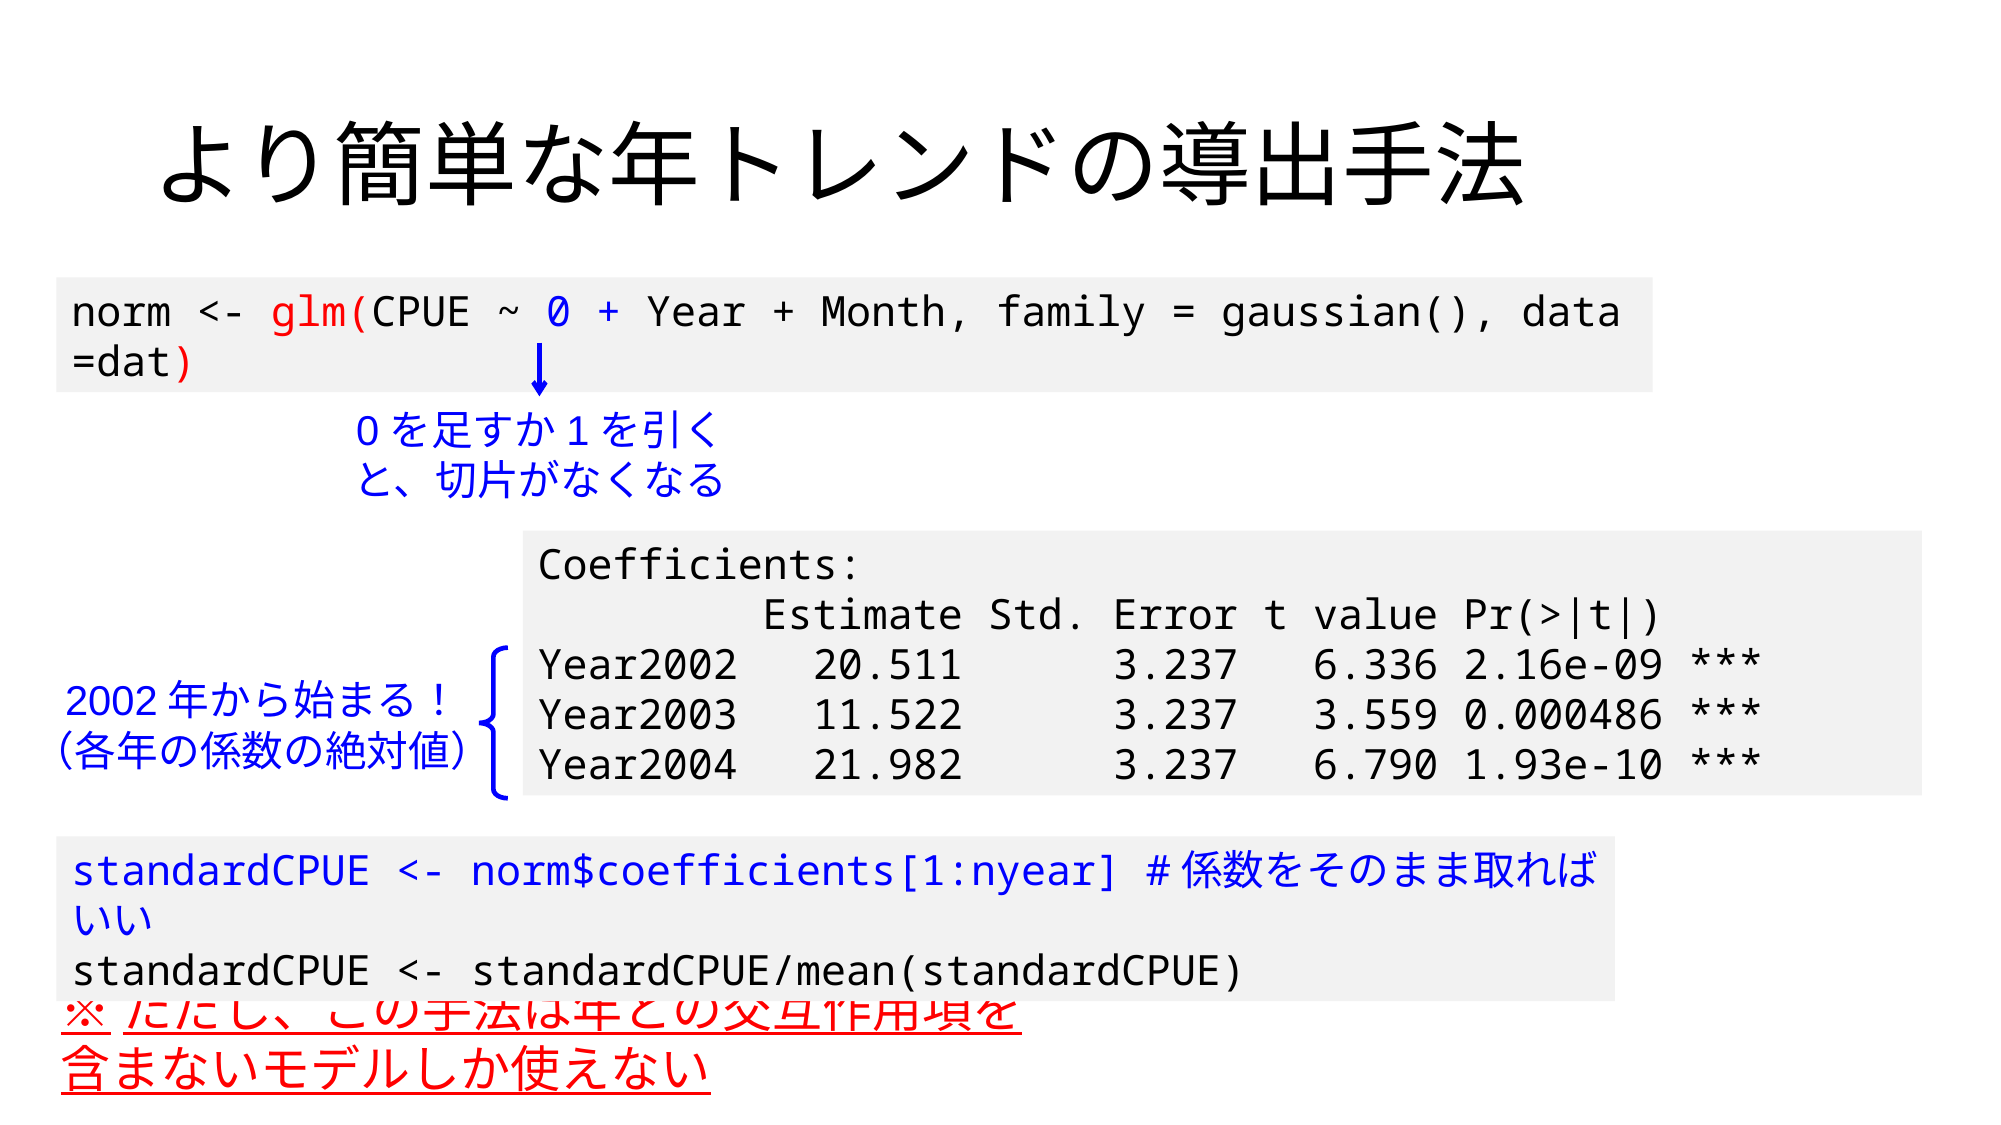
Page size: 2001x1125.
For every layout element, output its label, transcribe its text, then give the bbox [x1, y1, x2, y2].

text_box ※ただし、この手法は年との交互作用項を含まないモデルしか使えない [46, 970, 1071, 1106]
text_box より簡単な年トレンドの導出手法 [137, 59, 1863, 278]
text_box 2002年から始まる！ （各年の係数の絶対値） [9, 666, 516, 782]
text_box norm <- glm(CPUE ~ 0 + Year + Month, family = gaussian(), data =dat) [56, 277, 1653, 393]
text_box [492, 782, 508, 799]
text_box 0を足すか1を引くと、切片がなくなる [335, 396, 746, 512]
text_box [492, 647, 508, 666]
text_box Coefficients: Estimate Std. Error t value Pr(>|t|) Year2002 20.511 3.237 6.336 2.16e-09 *** Year2003 11.522 3.237 3.559 0.000486 *** Year2004 21.982 3.237 6.790 1.93e-10 *** [522, 530, 1922, 796]
text_box standardCPUE <- norm$coefficients[1:nyear] #係数をそのまま取ればいい standardCPUE <- standardCPUE/mean(standardCPUE) [56, 836, 1615, 1002]
